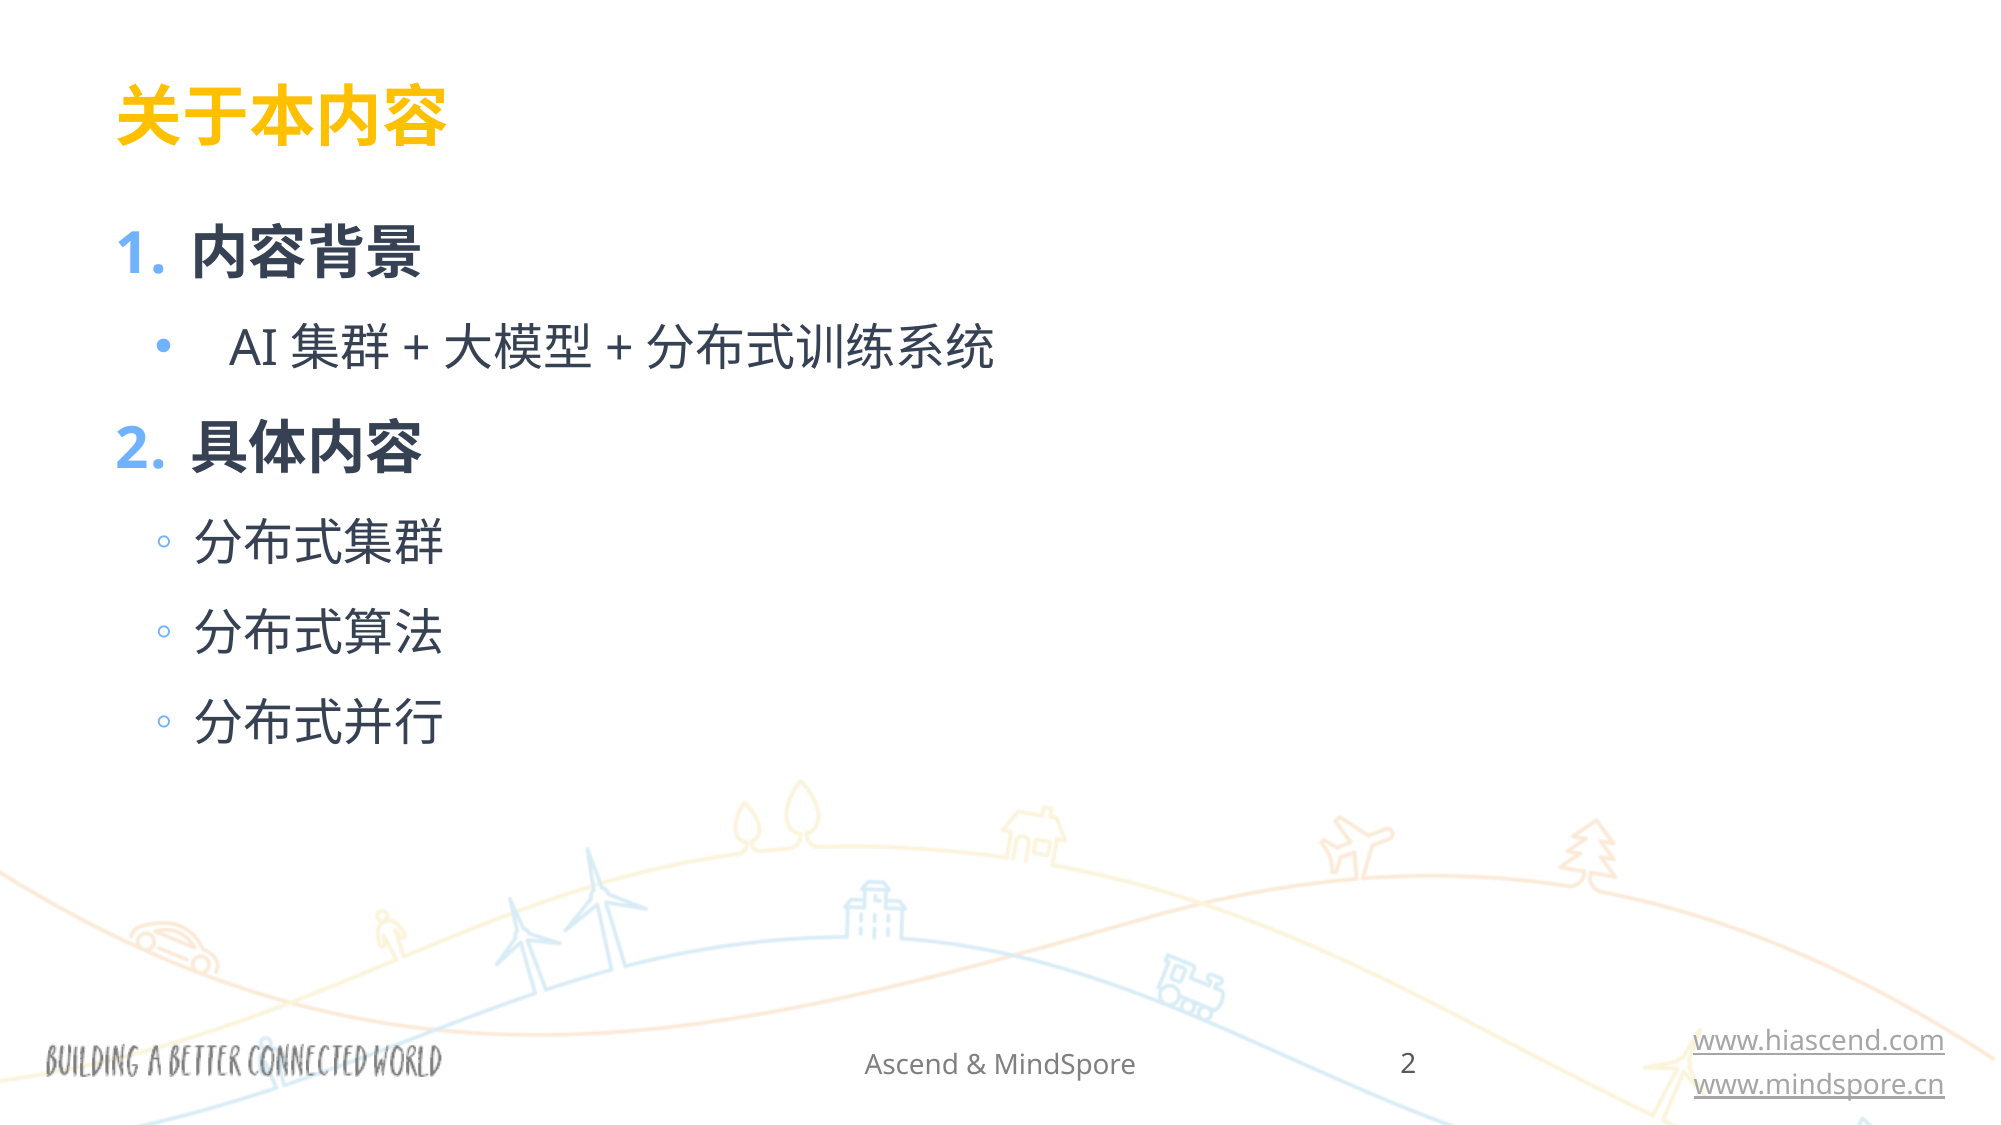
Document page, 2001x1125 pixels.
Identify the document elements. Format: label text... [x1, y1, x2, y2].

text_box 关于本内容 [101, 66, 1900, 163]
text_box 内容背景 AI集群+大模型+分布式训练系统 具体内容 分布式集群 分布式算法 分布式并行 [101, 172, 1900, 975]
picture [23, 1023, 468, 1105]
